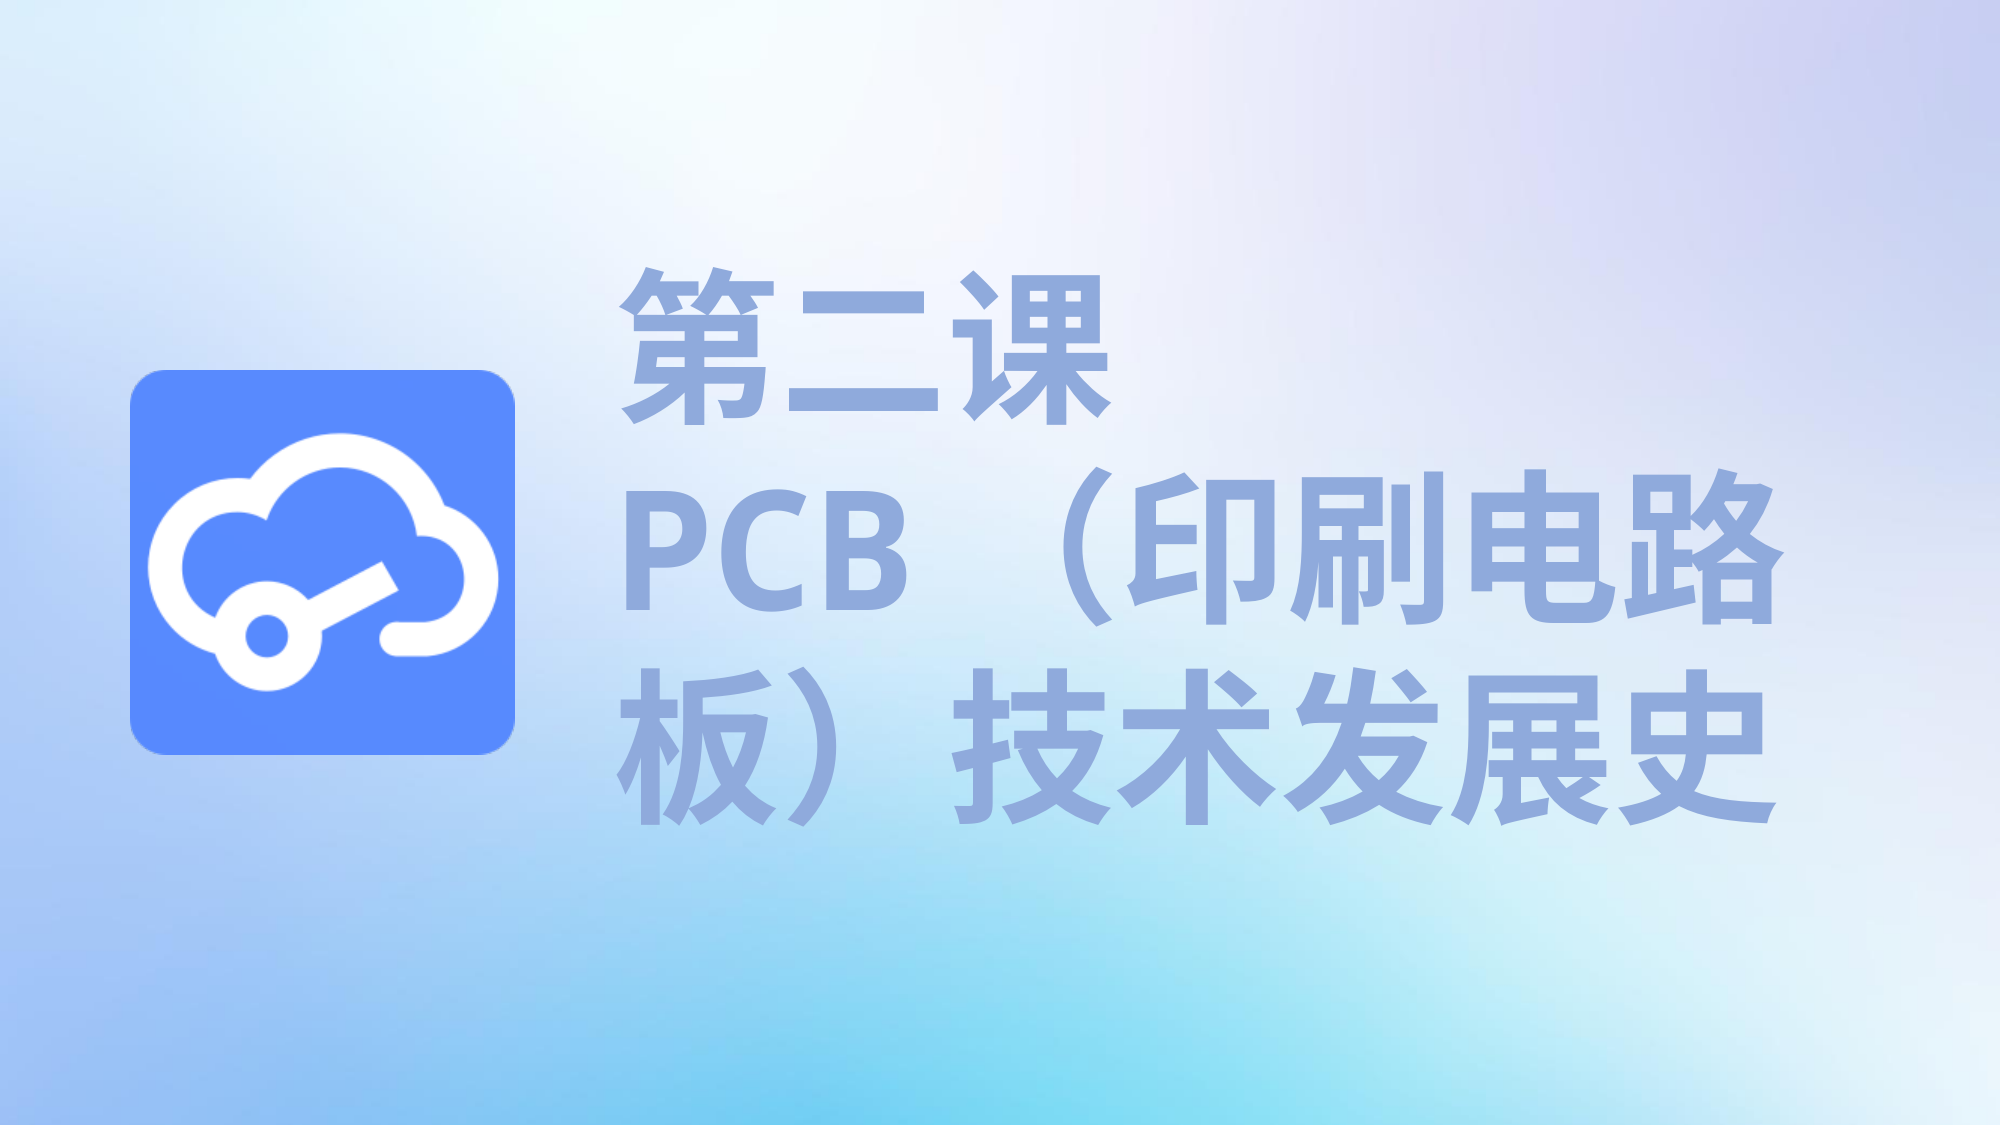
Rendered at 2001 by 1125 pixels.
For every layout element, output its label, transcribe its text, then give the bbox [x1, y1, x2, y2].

picture [0, 0, 2000, 1125]
text_box 第二课 PCB（印刷电路板）技术发展史 [599, 236, 1908, 851]
